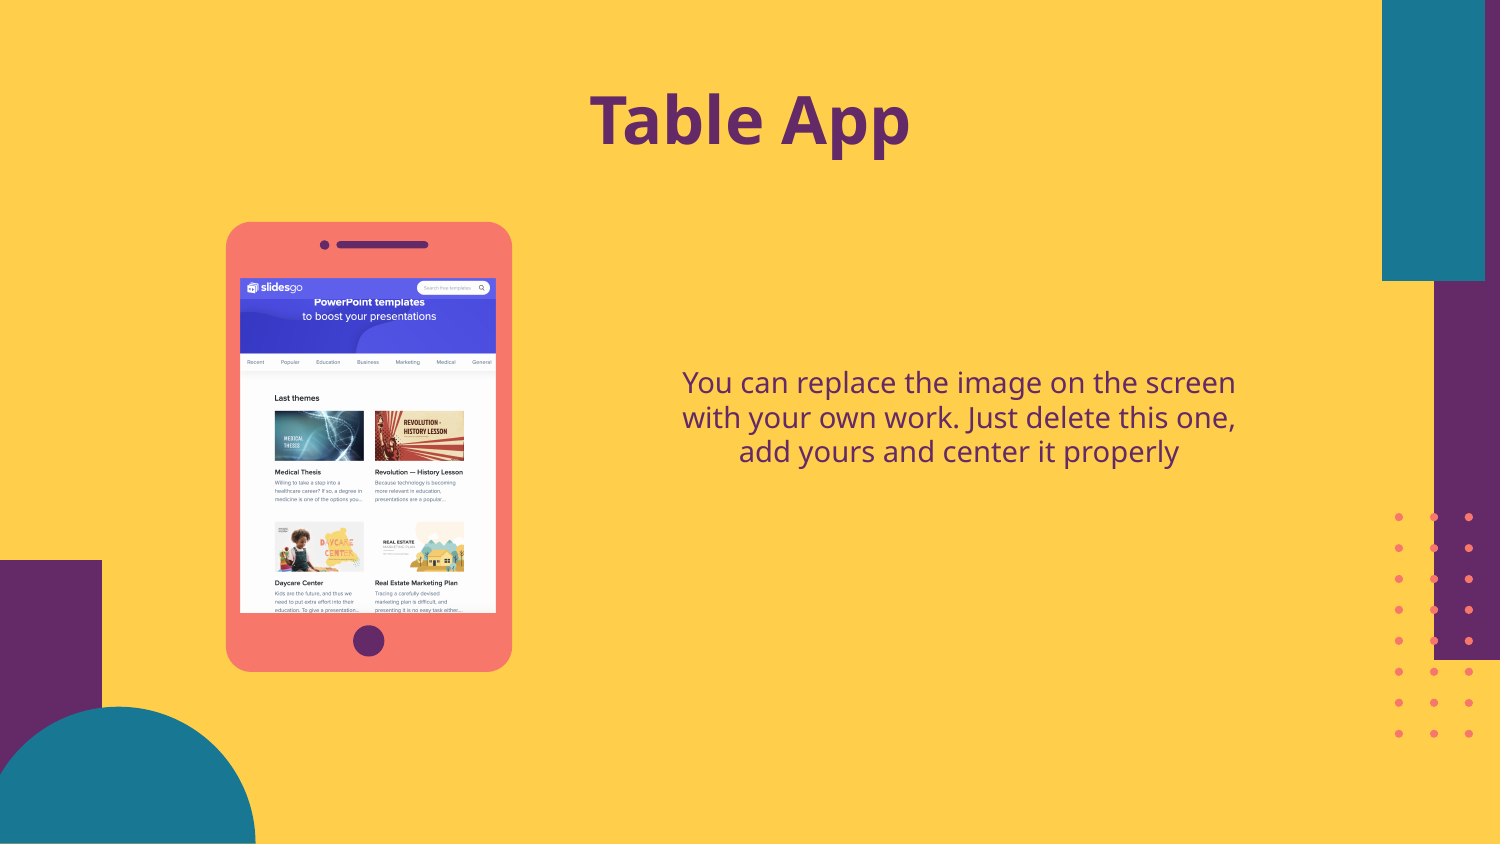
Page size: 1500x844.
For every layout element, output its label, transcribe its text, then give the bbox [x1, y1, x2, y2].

title Table App [118, 85, 1384, 174]
subtitle You can replace the image on the screen with your own work. Just delete this one, add yours and center it properly [643, 348, 1276, 542]
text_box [225, 221, 513, 673]
